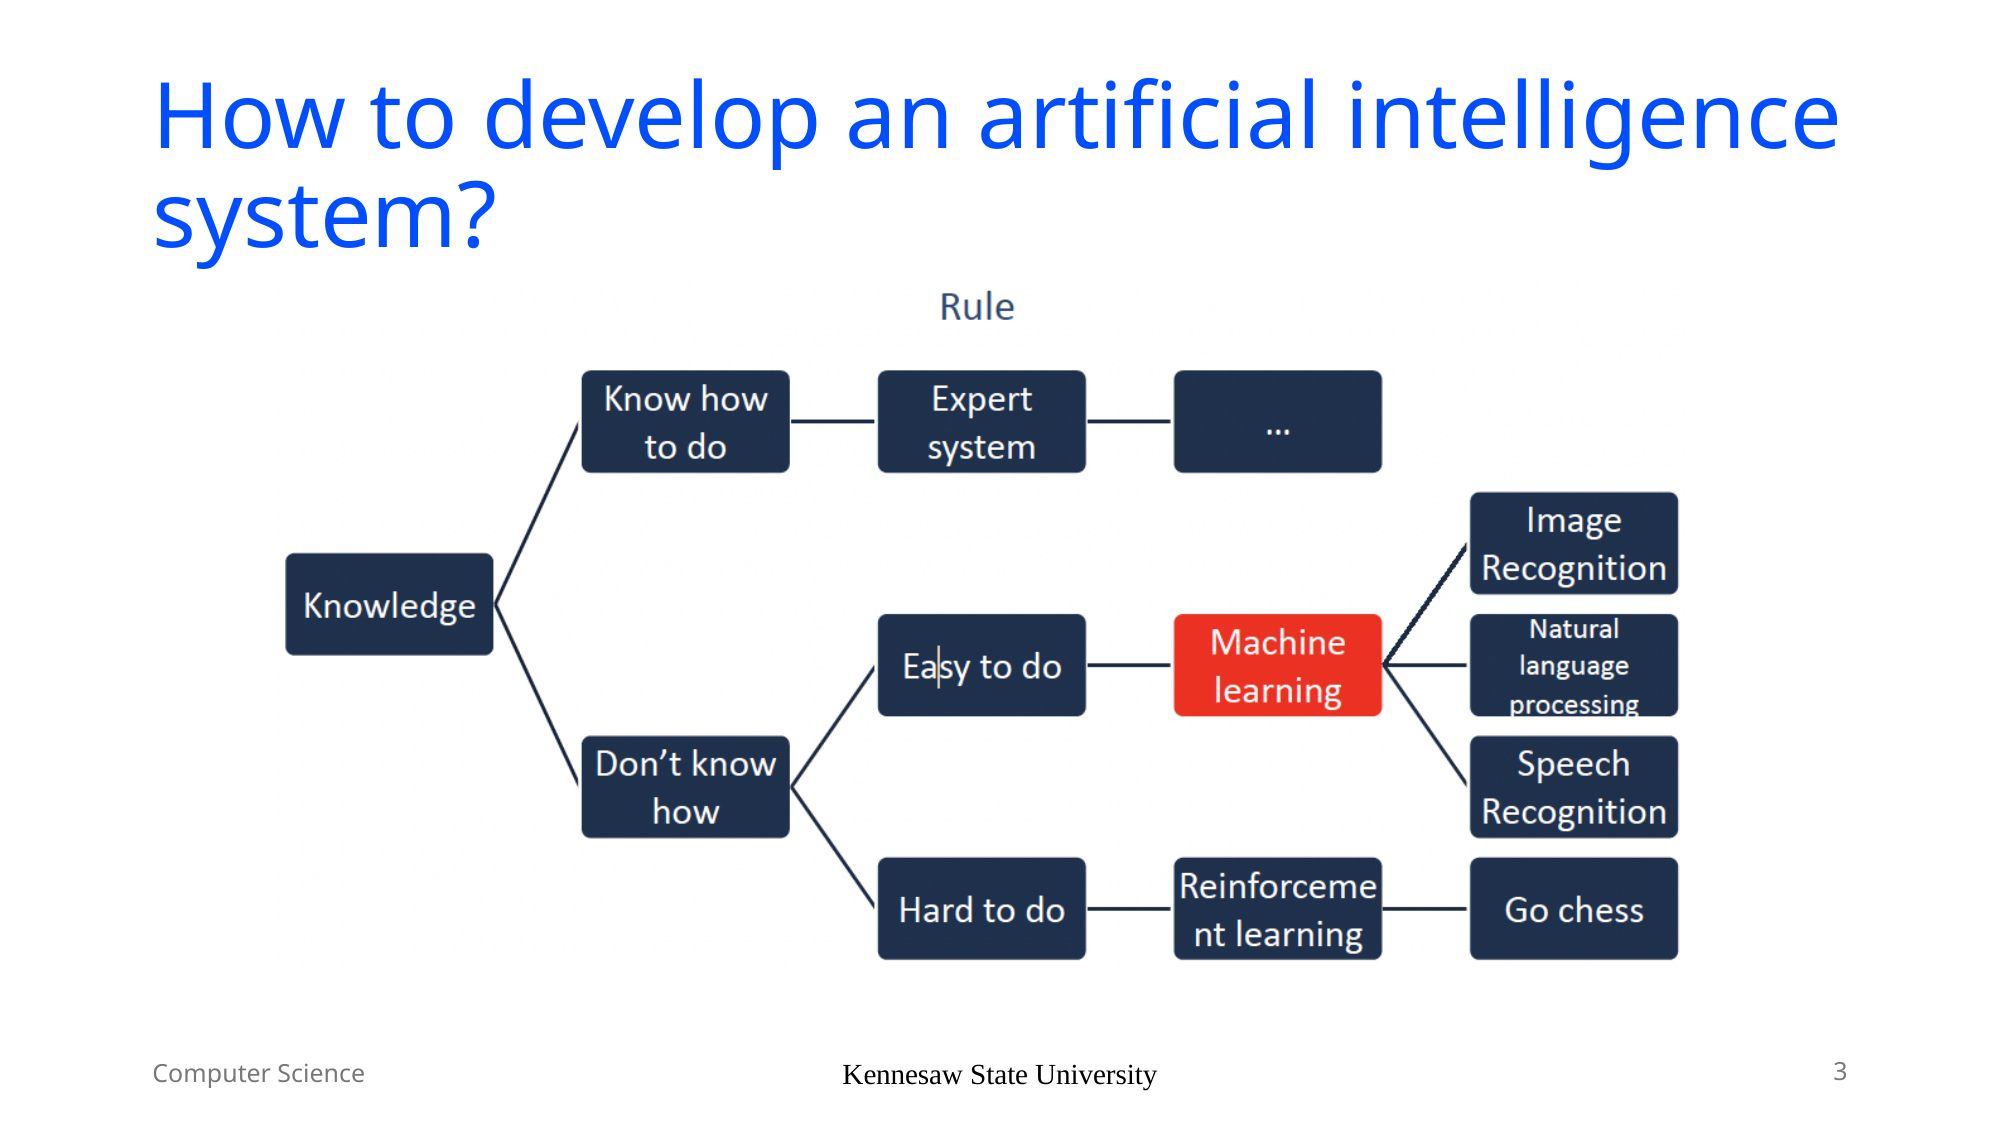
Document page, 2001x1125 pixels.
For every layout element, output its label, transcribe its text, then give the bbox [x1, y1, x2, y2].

slide_number 3 [1412, 1042, 1863, 1103]
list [273, 276, 1698, 970]
slide_number Computer Science [137, 1042, 588, 1103]
footer Kennesaw State University [662, 1042, 1338, 1103]
title How to develop an artificial intelligence system? [137, 59, 1863, 278]
